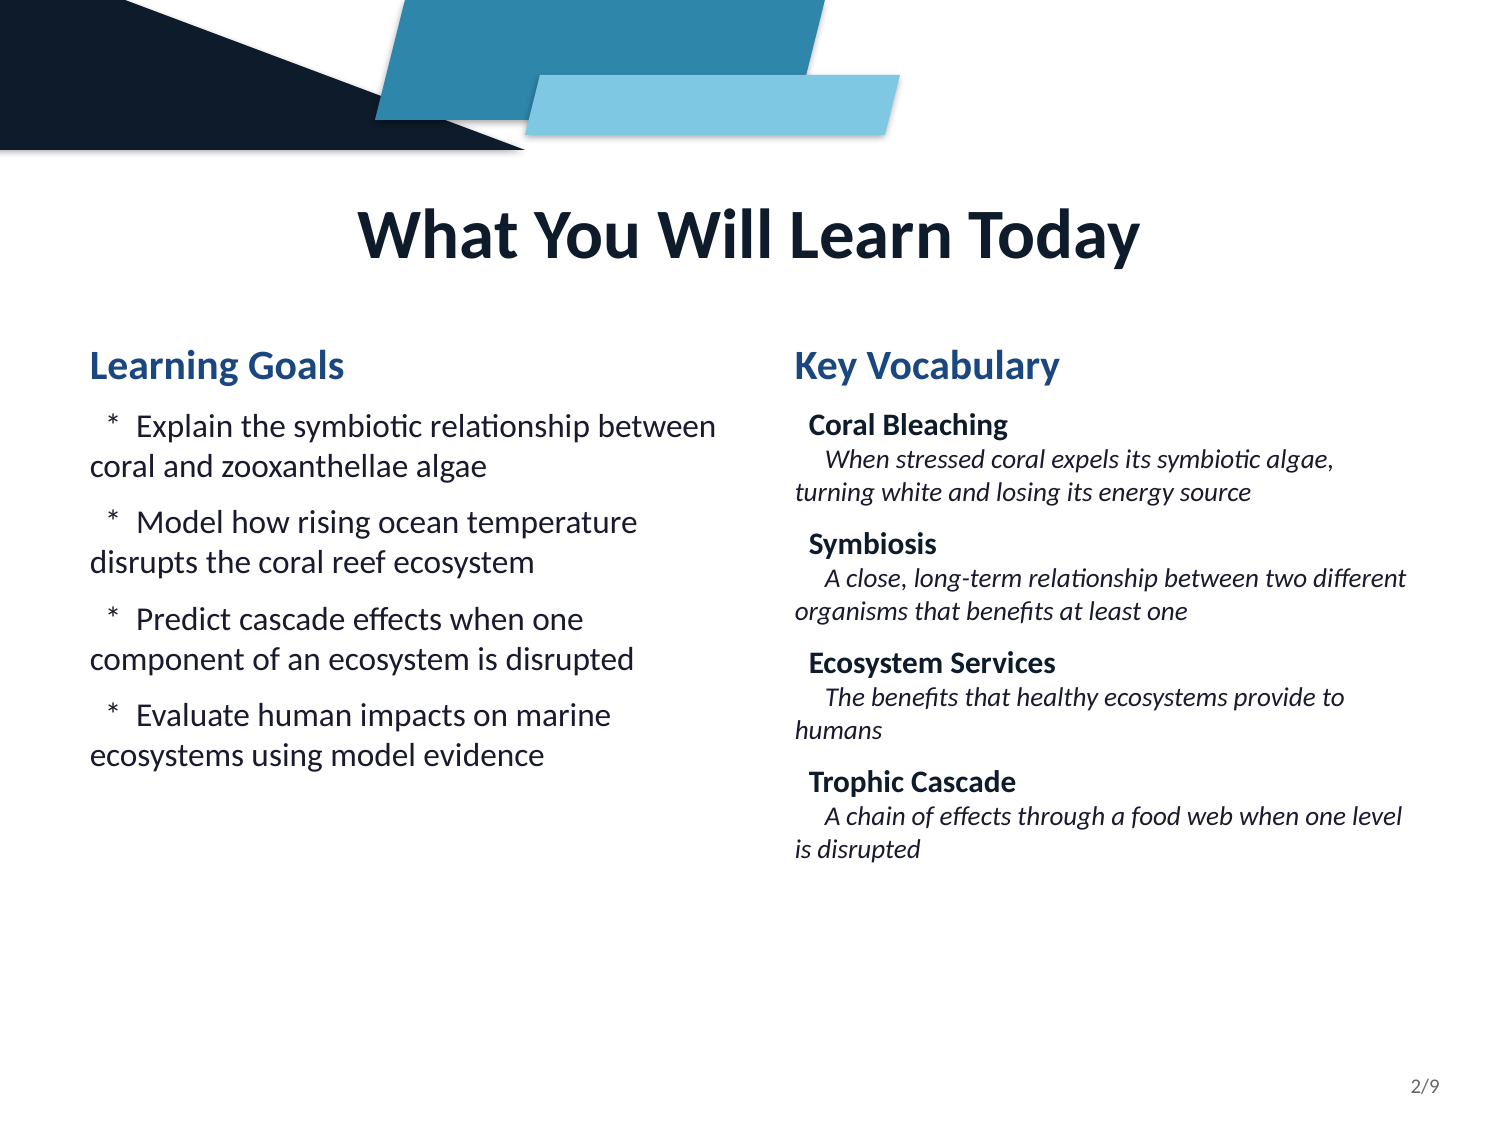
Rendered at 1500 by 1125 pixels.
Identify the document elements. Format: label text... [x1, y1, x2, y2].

text_box [0, 0, 526, 151]
text_box 2/9 [1395, 1065, 1455, 1105]
text_box What You Will Learn Today [342, 179, 1157, 280]
text_box Key Vocabulary Coral Bleaching When stressed coral expels its symbiotic algae, turning white and losing its energy source Symbiosis A close, long-term relationship between two different organisms that benefits at least one Ecosystem Services The benefits that healthy ecosystems provide to humans Trophic Cascade A chain of effects through a food web when one level is disrupted [779, 329, 1425, 871]
text_box [374, 0, 826, 121]
text_box [524, 74, 901, 136]
text_box Learning Goals * Explain the symbiotic relationship between coral and zooxanthellae algae * Model how rising ocean temperature disrupts the coral reef ecosystem * Predict cascade effects when one component of an ecosystem is disrupted * Evaluate human impacts on marine ecosystems using model evidence [74, 329, 750, 781]
